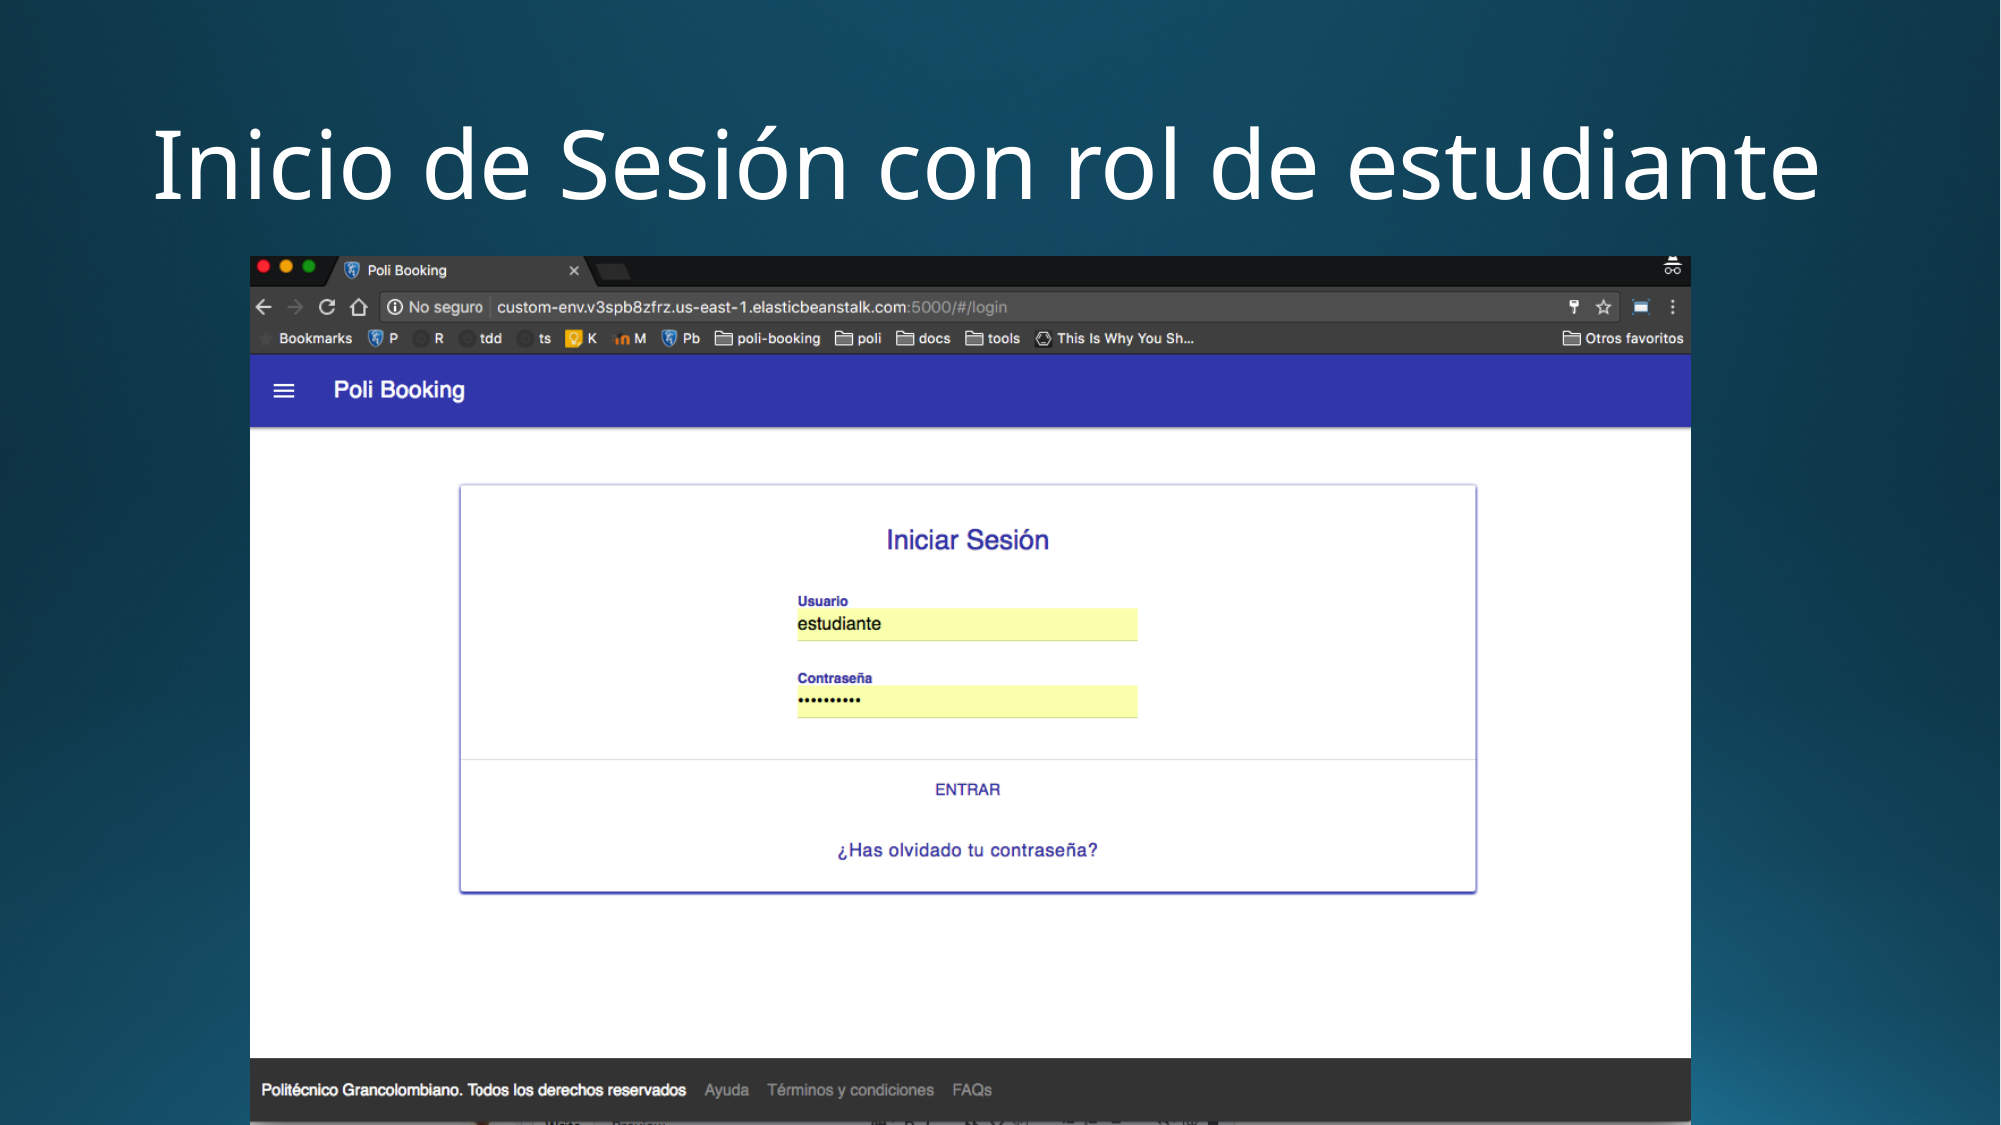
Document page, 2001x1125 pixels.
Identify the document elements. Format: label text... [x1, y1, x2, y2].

title Inicio de Sesión con rol de estudiante [137, 59, 1863, 278]
picture [0, 0, 2001, 1125]
